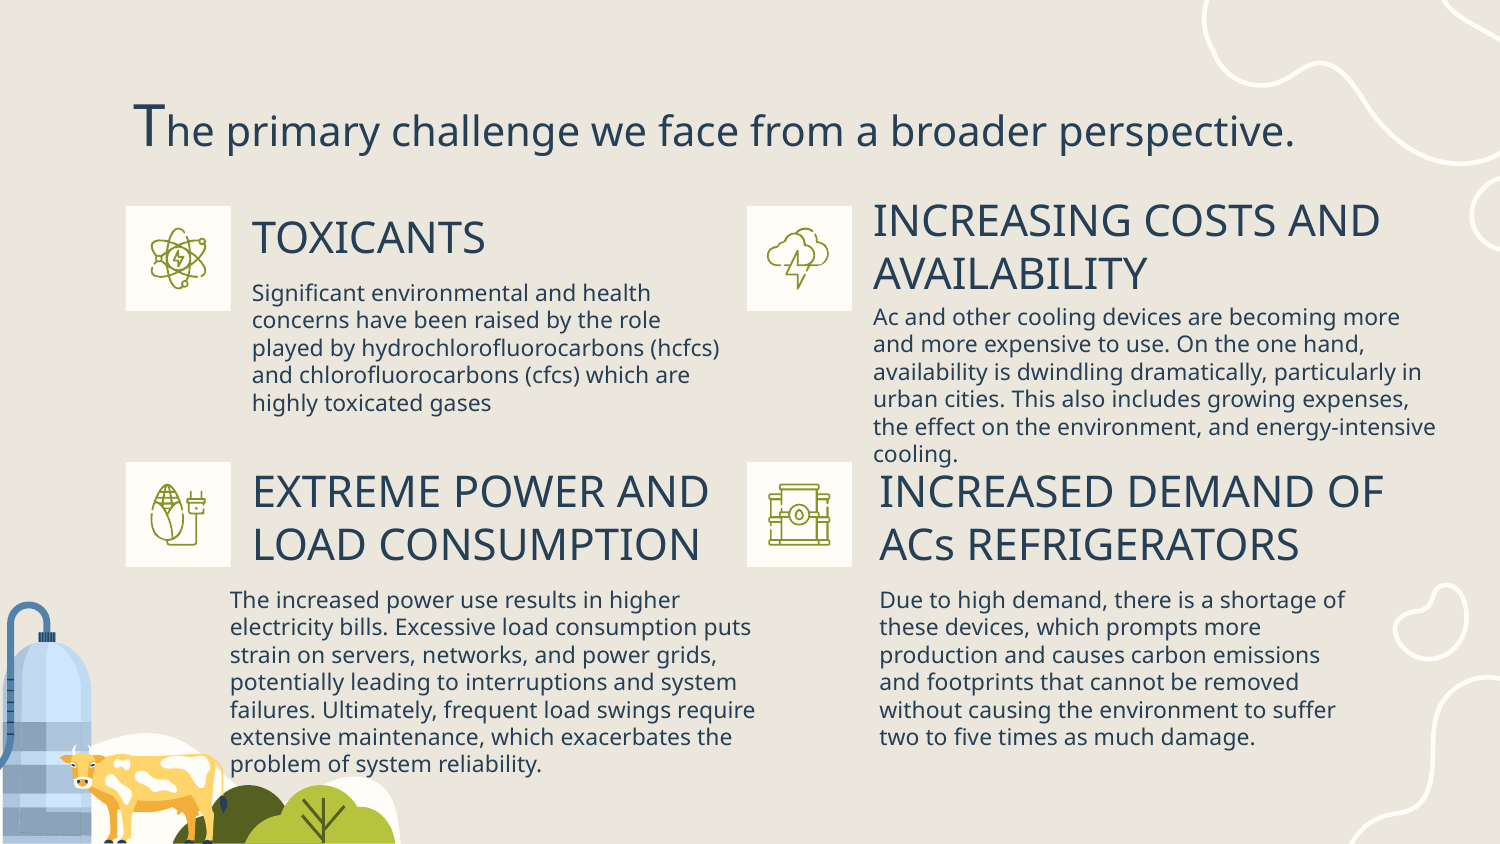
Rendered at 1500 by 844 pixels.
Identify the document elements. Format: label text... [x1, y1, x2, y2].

subtitle Significant environmental and health concerns have been raised by the role played by hydrochlorofluorocarbons (hcfcs) and chlorofluorocarbons (cfcs) which are highly toxicated gases [236, 278, 747, 456]
text_box [125, 462, 231, 567]
title The primary challenge we face from a broader perspective. [118, 72, 1442, 167]
subtitle TOXICANTS [236, 170, 747, 278]
text_box [766, 227, 829, 290]
subtitle EXTREME POWER AND LOAD CONSUMPTION [236, 477, 795, 570]
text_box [149, 227, 207, 290]
subtitle The increased power use results in higher electricity bills. Excessive load consumption puts strain on servers, networks, and power grids, potentially leading to interruptions and system failures. Ultimately, frequent load swings require extensive maintenance, which exacerbates the problem of system reliability. [214, 570, 804, 763]
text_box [150, 483, 206, 546]
text_box [746, 462, 852, 567]
text_box [746, 205, 852, 311]
subtitle Due to high demand, there is a shortage of these devices, which prompts more production and causes carbon emissions and footprints that cannot be removed without causing the environment to suffer two to five times as much damage. [864, 585, 1375, 763]
subtitle Ac and other cooling devices are becoming more and more expensive to use. On the one hand, availability is dwindling dramatically, particularly in urban cities. This also includes growing expenses, the effect on the environment, and energy-intensive cooling. [858, 287, 1458, 480]
subtitle INCREASING COSTS AND AVAILABILITY [858, 206, 1442, 314]
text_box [768, 483, 831, 546]
subtitle INCREASED DEMAND OF ACs REFRIGERATORS [864, 477, 1422, 585]
text_box [125, 205, 231, 311]
